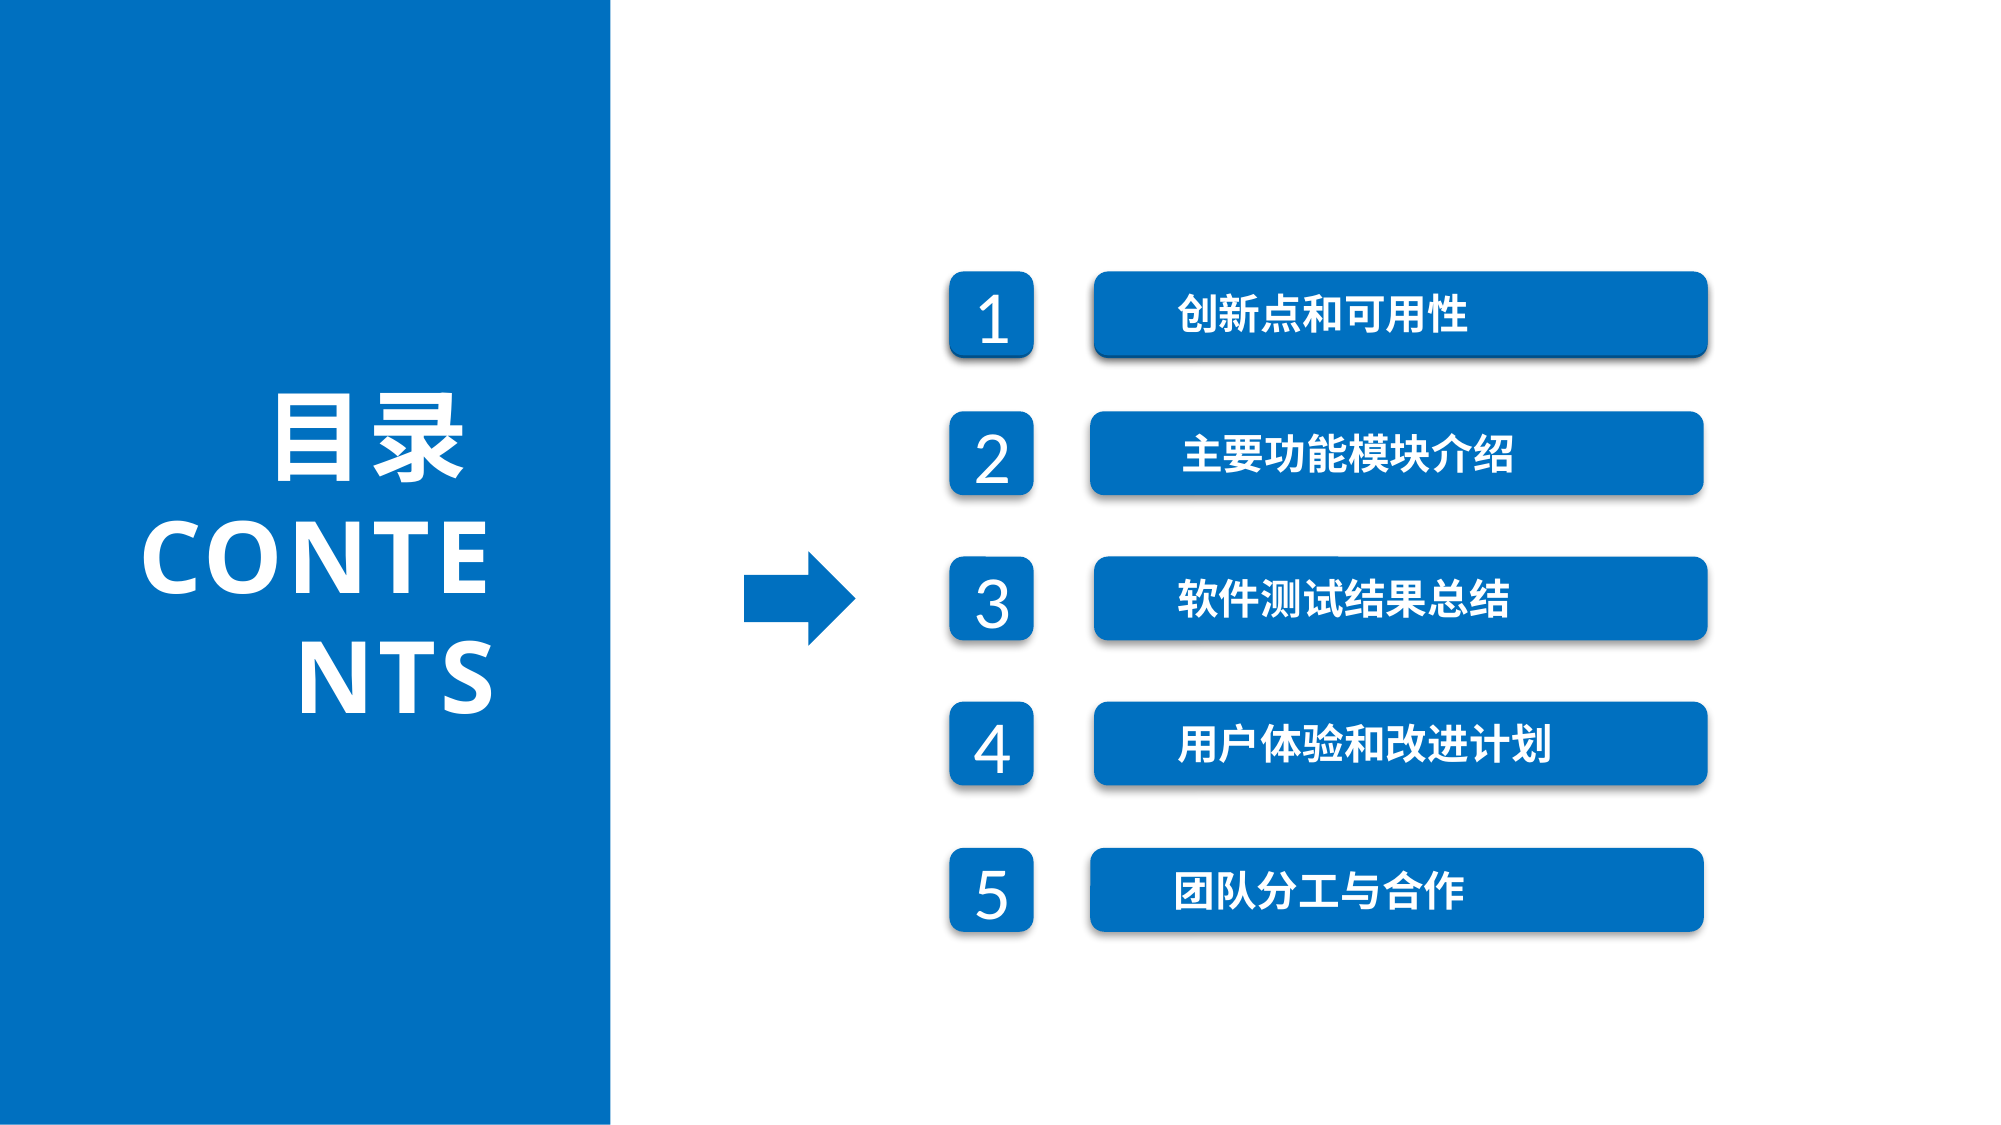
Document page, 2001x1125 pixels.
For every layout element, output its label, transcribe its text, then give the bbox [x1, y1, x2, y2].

text_box [0, 0, 612, 1125]
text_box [1090, 847, 1705, 932]
text_box 4 [947, 699, 1036, 788]
text_box 5 [947, 845, 1036, 934]
text_box 目录 CONTENTS [55, 364, 516, 744]
text_box 1 [947, 269, 1036, 358]
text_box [1093, 271, 1708, 356]
text_box 2 [947, 409, 1036, 498]
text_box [1093, 701, 1708, 786]
text_box 3 [947, 554, 1036, 643]
text_box [742, 549, 858, 648]
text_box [1089, 411, 1704, 496]
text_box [1093, 556, 1708, 641]
